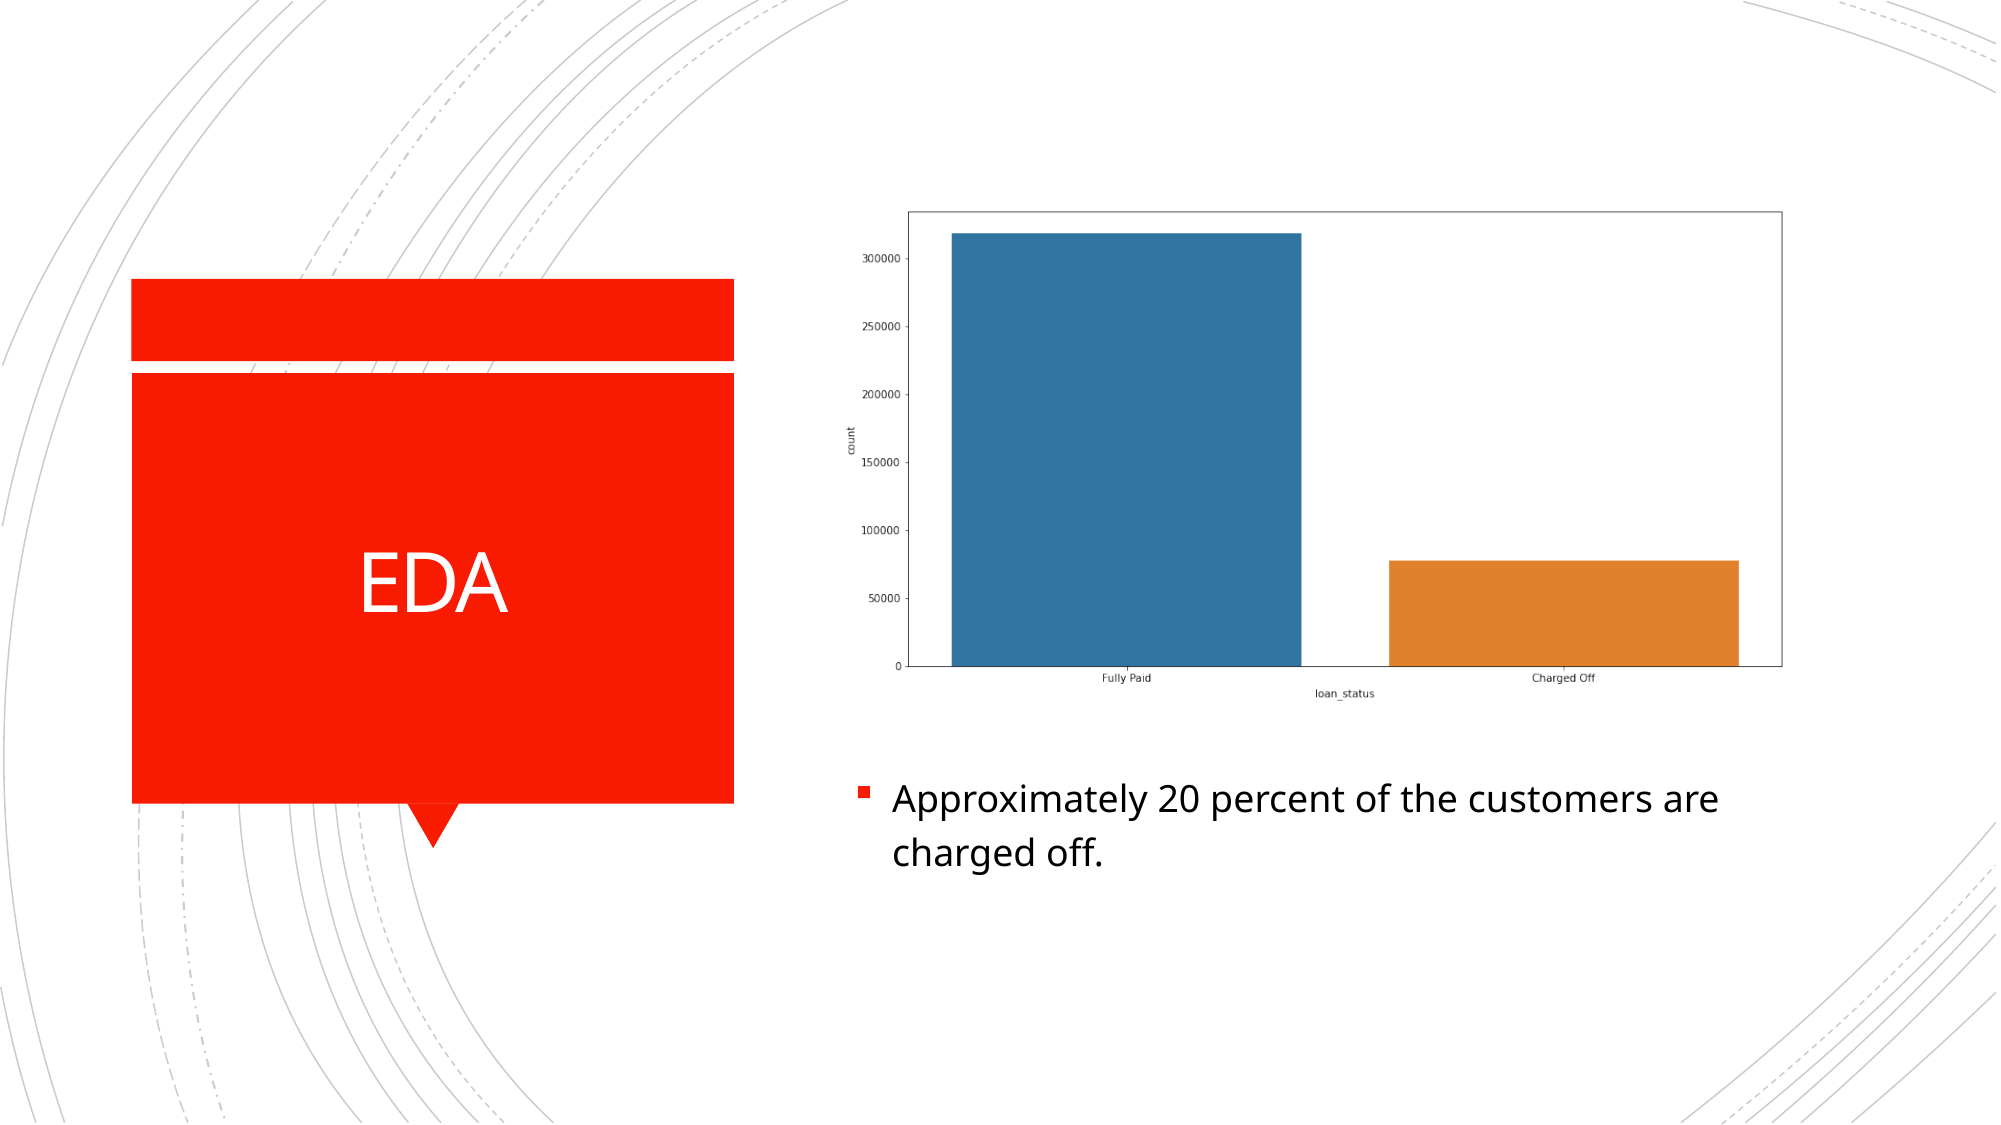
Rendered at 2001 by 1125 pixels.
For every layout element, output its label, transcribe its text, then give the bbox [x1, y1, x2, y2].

list Approximately 20 percent of the customers are charged off. [839, 788, 1871, 927]
picture [839, 204, 1789, 707]
title EDA [145, 385, 720, 789]
